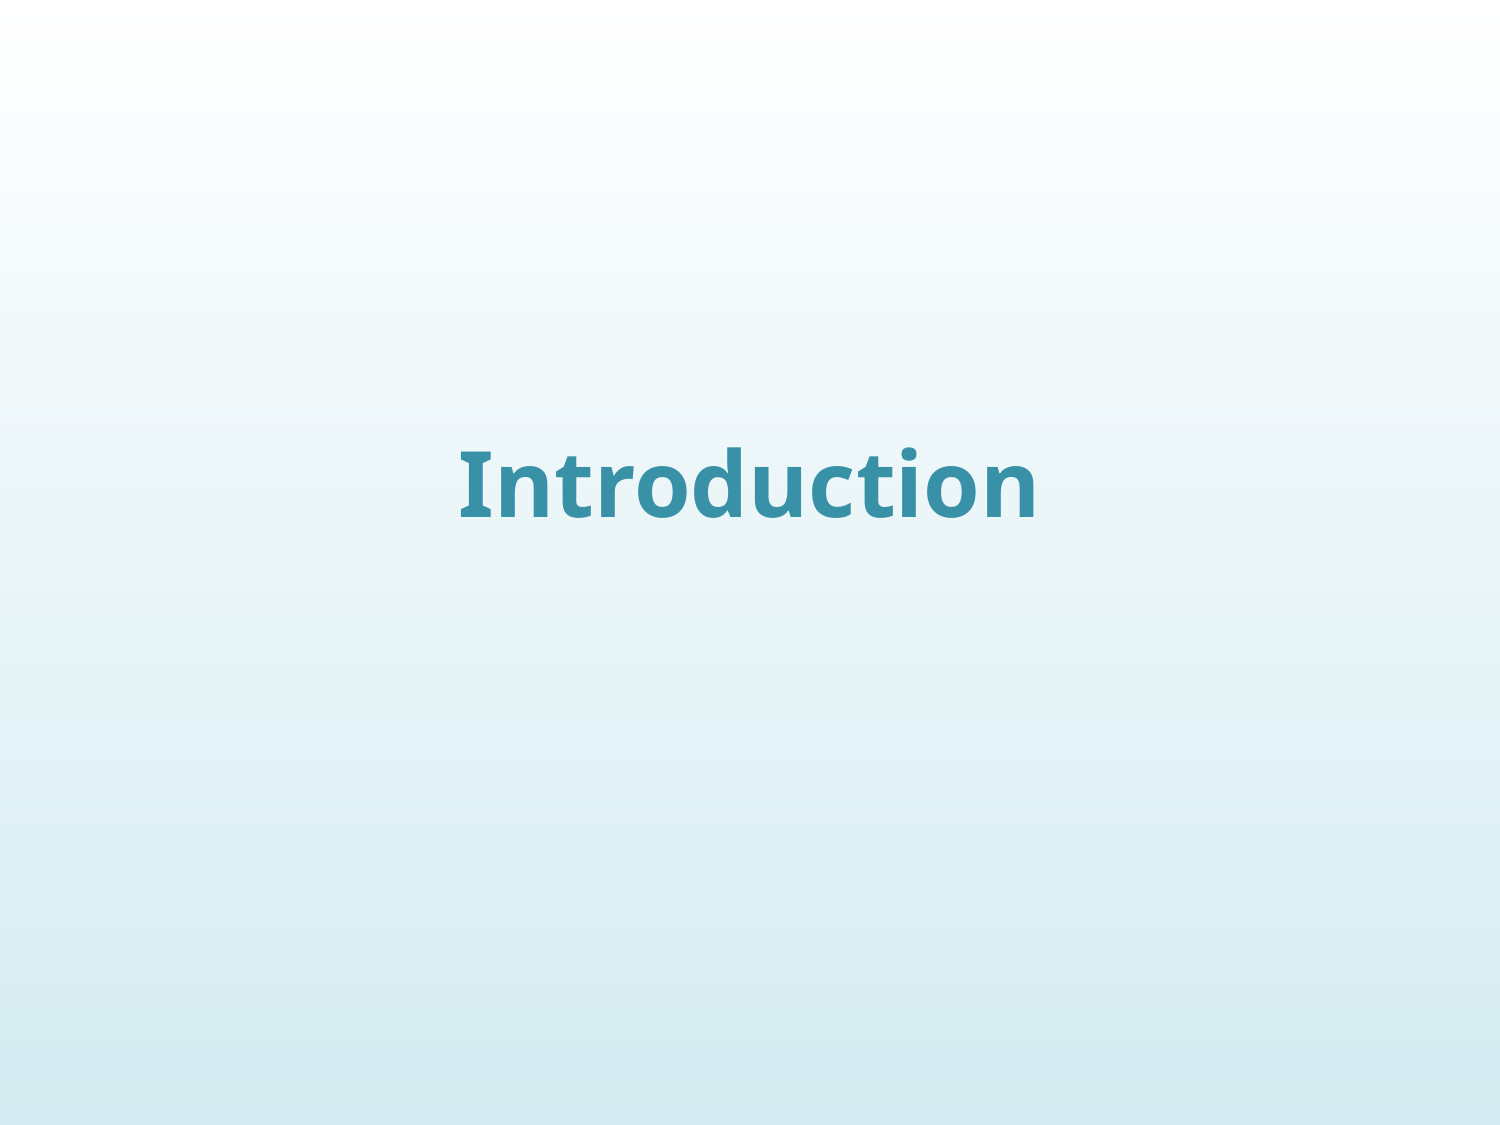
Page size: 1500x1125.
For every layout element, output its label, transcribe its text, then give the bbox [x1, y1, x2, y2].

title Introduction [75, 386, 1425, 575]
